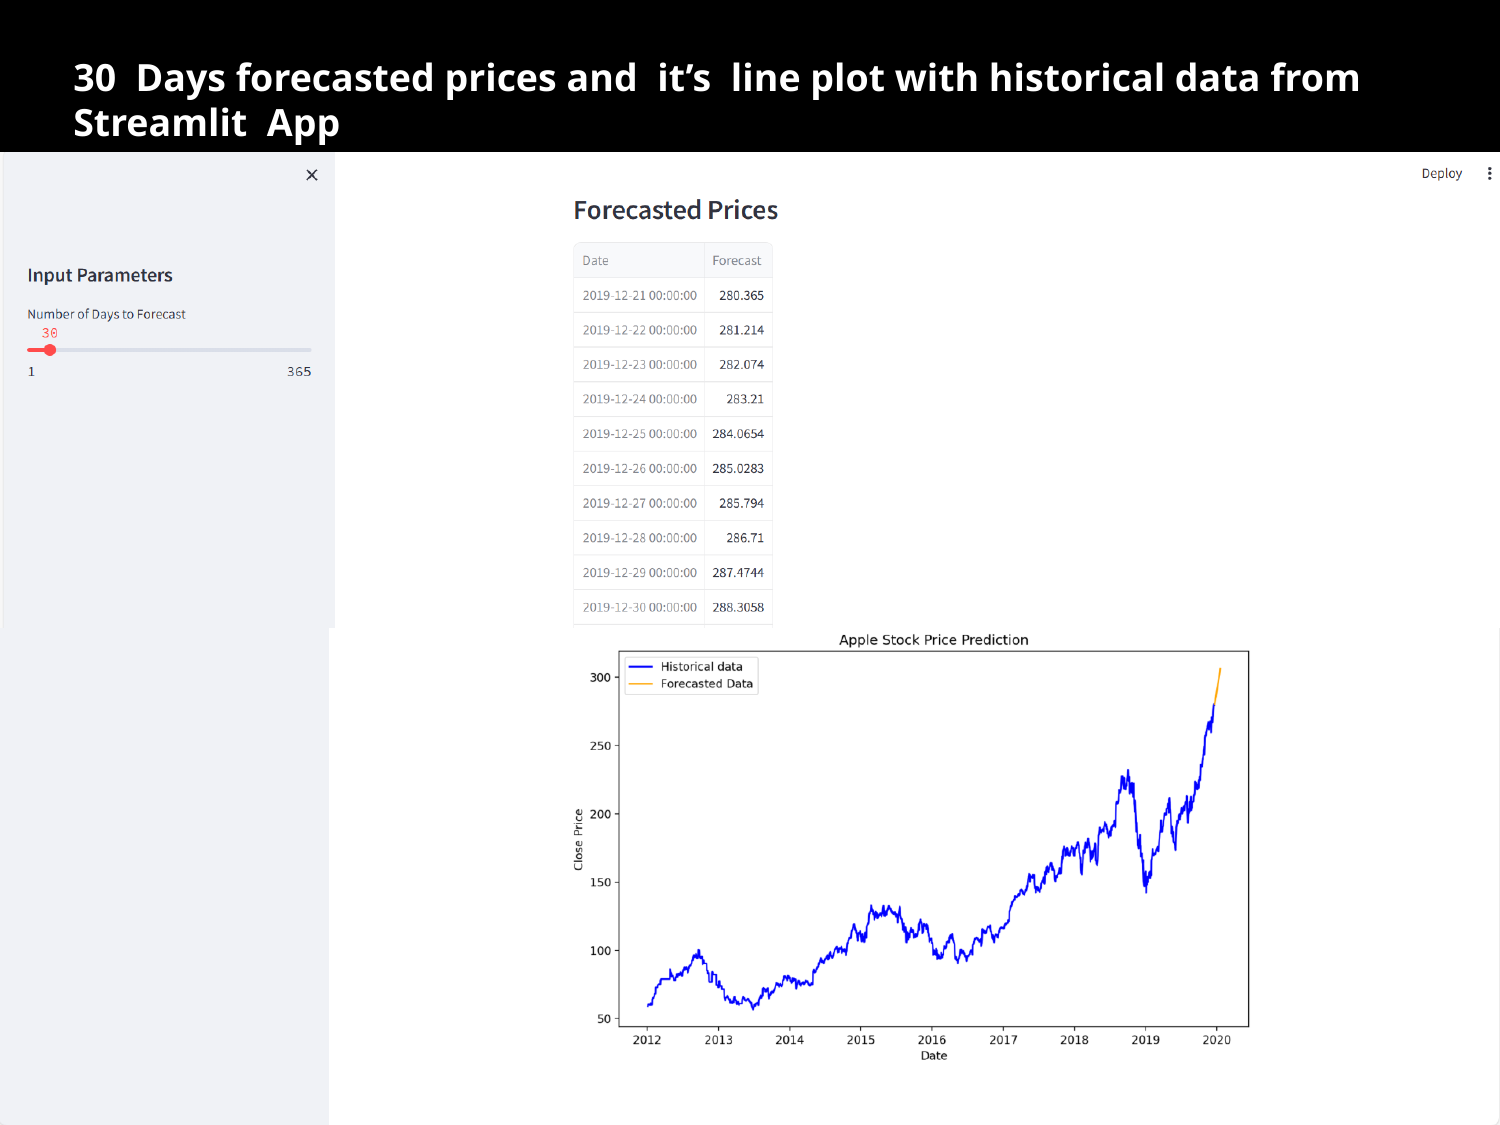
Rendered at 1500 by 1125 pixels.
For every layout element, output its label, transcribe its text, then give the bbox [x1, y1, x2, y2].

text_box 30 Days forecasted prices and it’s line plot with historical data from Streamlit App [58, 46, 1454, 142]
picture [0, 151, 1500, 621]
picture [0, 628, 1500, 1125]
